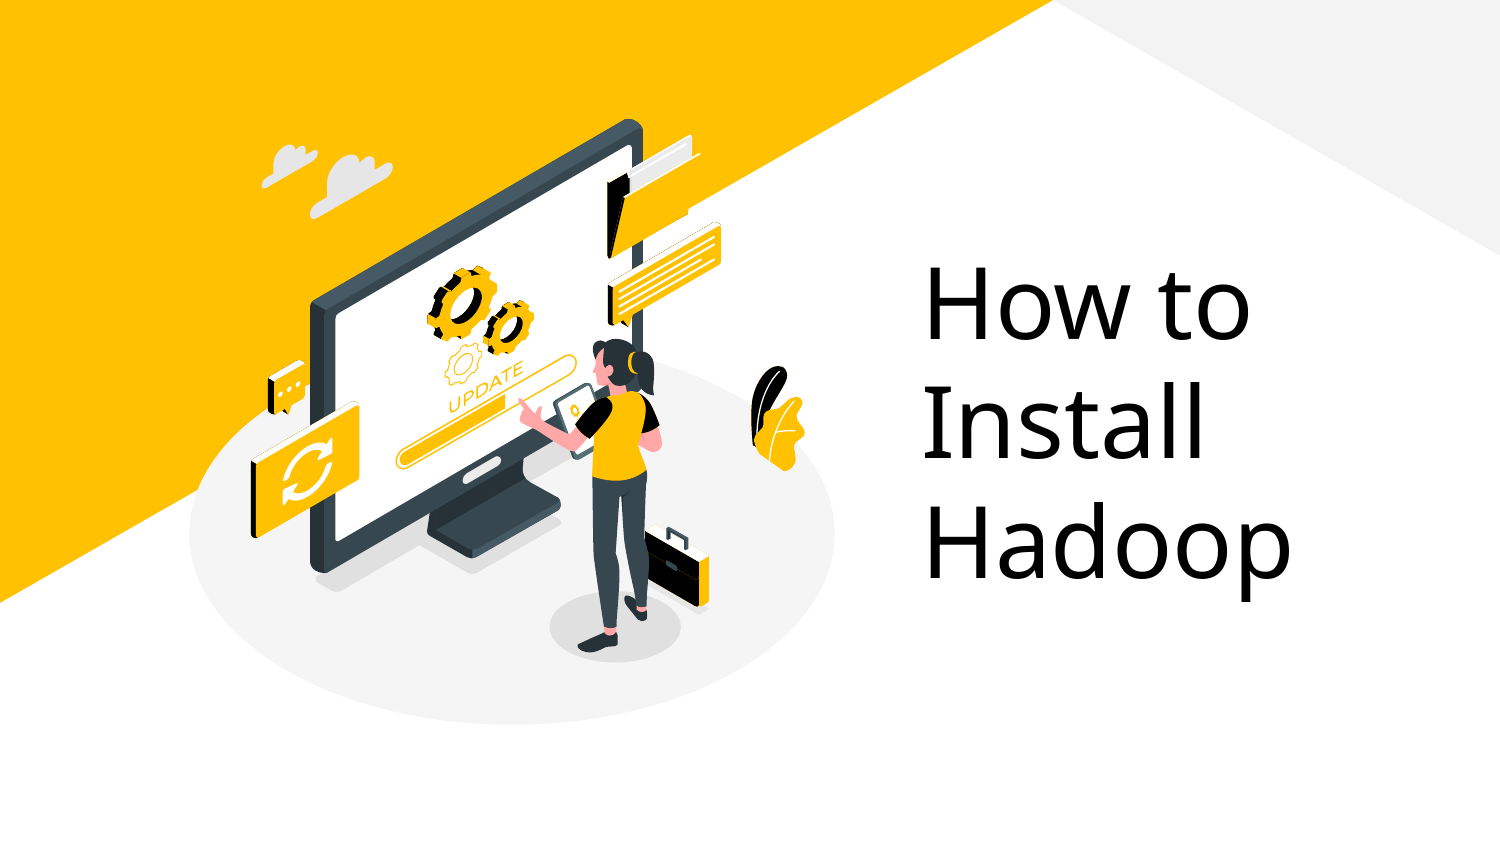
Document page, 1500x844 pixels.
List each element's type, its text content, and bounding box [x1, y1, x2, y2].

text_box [189, 118, 835, 725]
title How to Install Hadoop [906, 224, 1311, 620]
